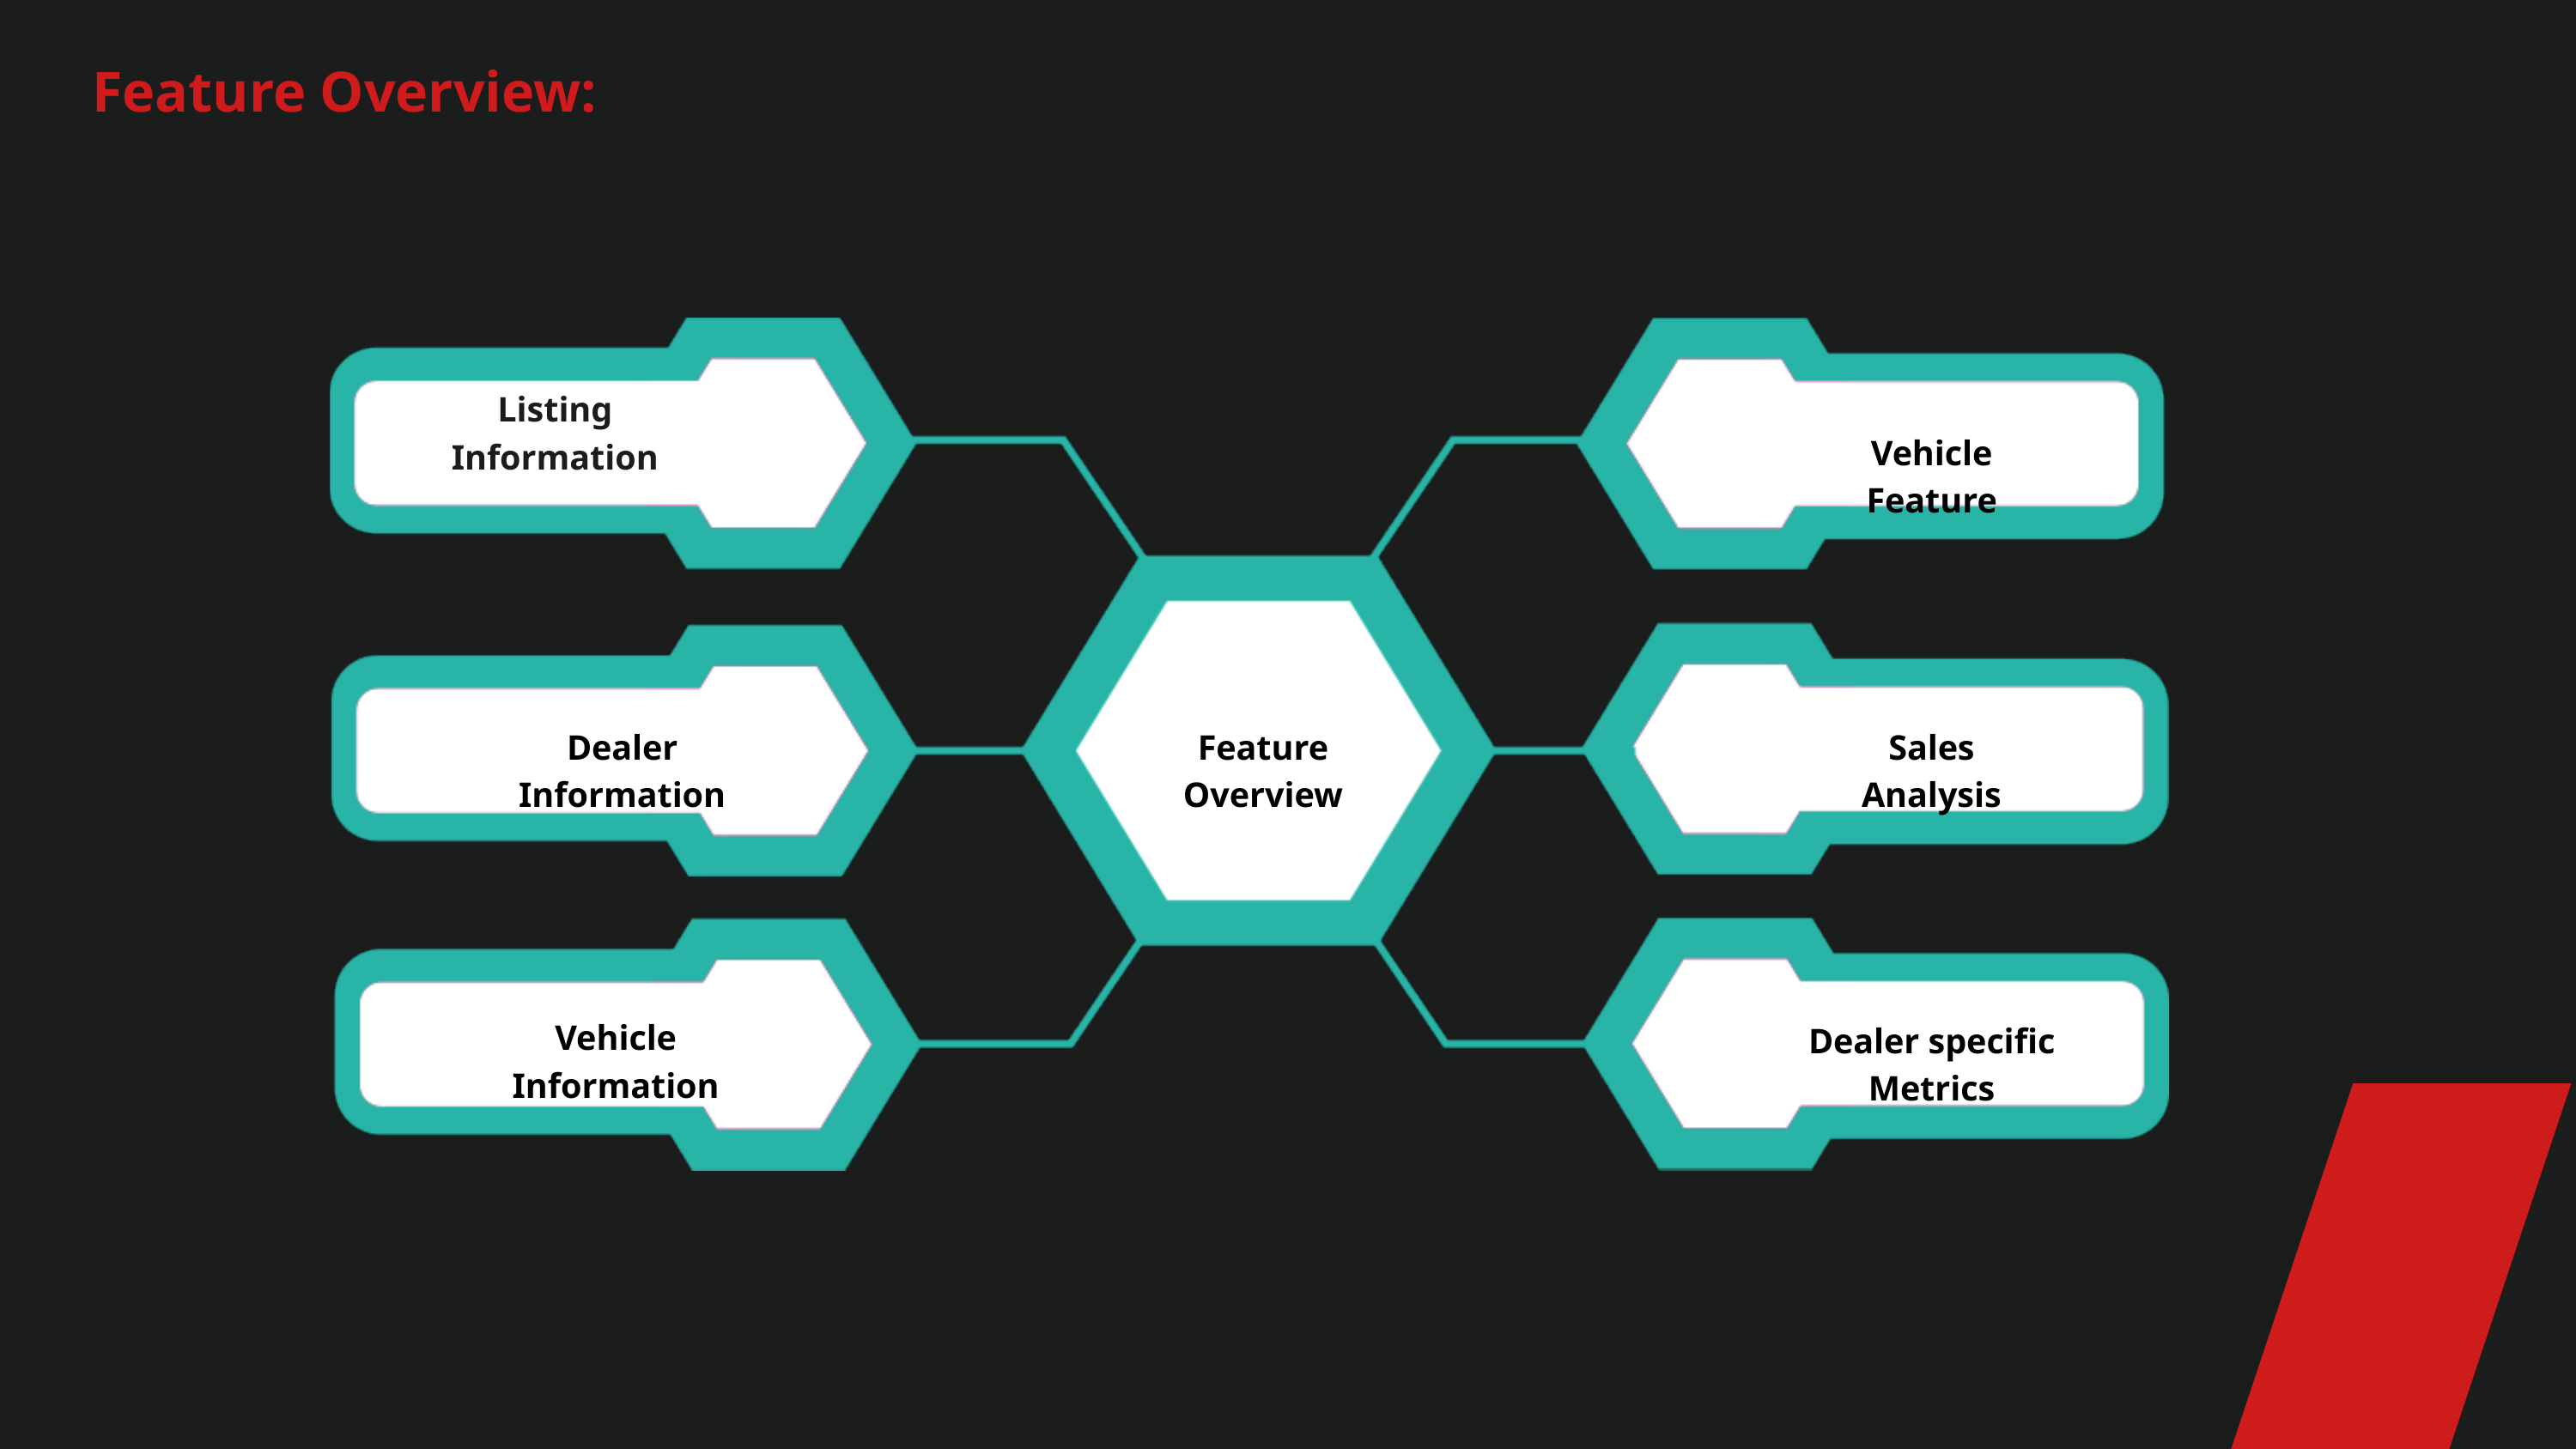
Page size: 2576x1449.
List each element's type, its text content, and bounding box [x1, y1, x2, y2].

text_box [2135, 1082, 2572, 1449]
text_box Listing Information [370, 381, 739, 477]
text_box Dealer Information [464, 718, 781, 815]
text_box Dealer specific Metrics [1741, 1012, 2123, 1108]
text_box [330, 318, 2170, 1171]
text_box Vehicle Feature [1801, 425, 2063, 520]
text_box Vehicle Information [450, 1009, 781, 1106]
text_box Sales Analysis [1814, 718, 2049, 815]
text_box Feature Overview [1116, 718, 1410, 815]
text_box Feature Overview: [92, 45, 599, 288]
